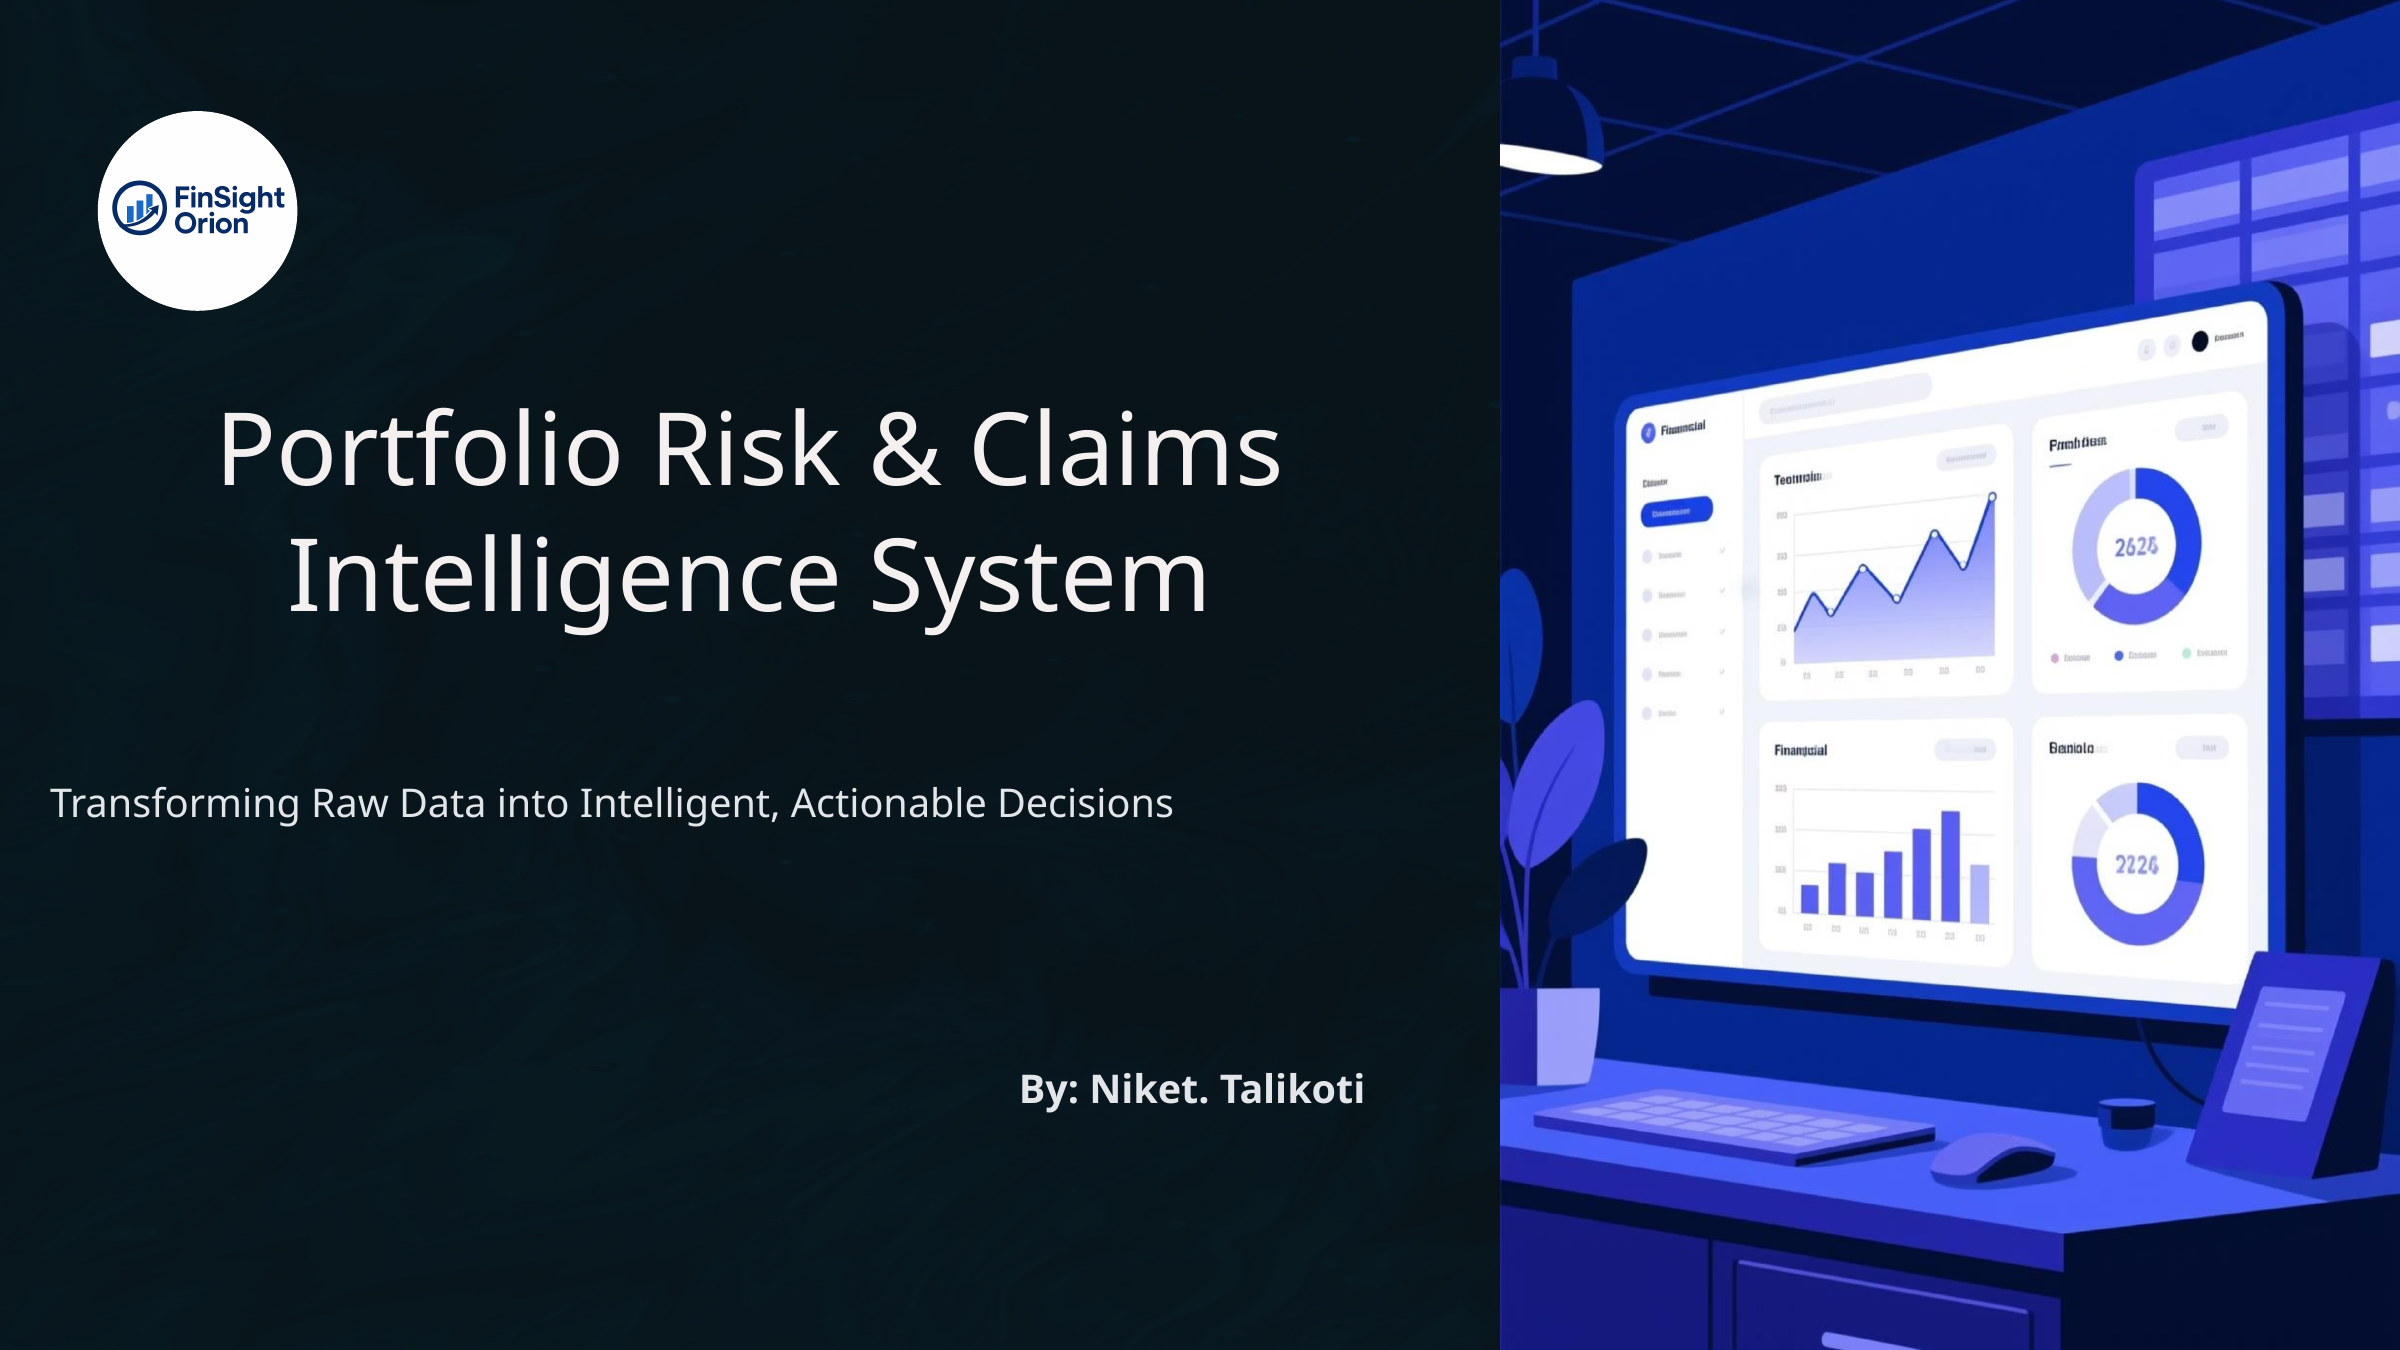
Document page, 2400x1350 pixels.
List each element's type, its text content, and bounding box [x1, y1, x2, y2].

text_box Portfolio Risk & Claims Intelligence System [141, 379, 1359, 633]
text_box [0, 70, 396, 352]
text_box By: Niket. Talikoti [1018, 1047, 1381, 1112]
text_box Transforming Raw Data into Intelligent, Actionable Decisions [50, 760, 1267, 826]
picture [1499, 0, 2400, 1350]
